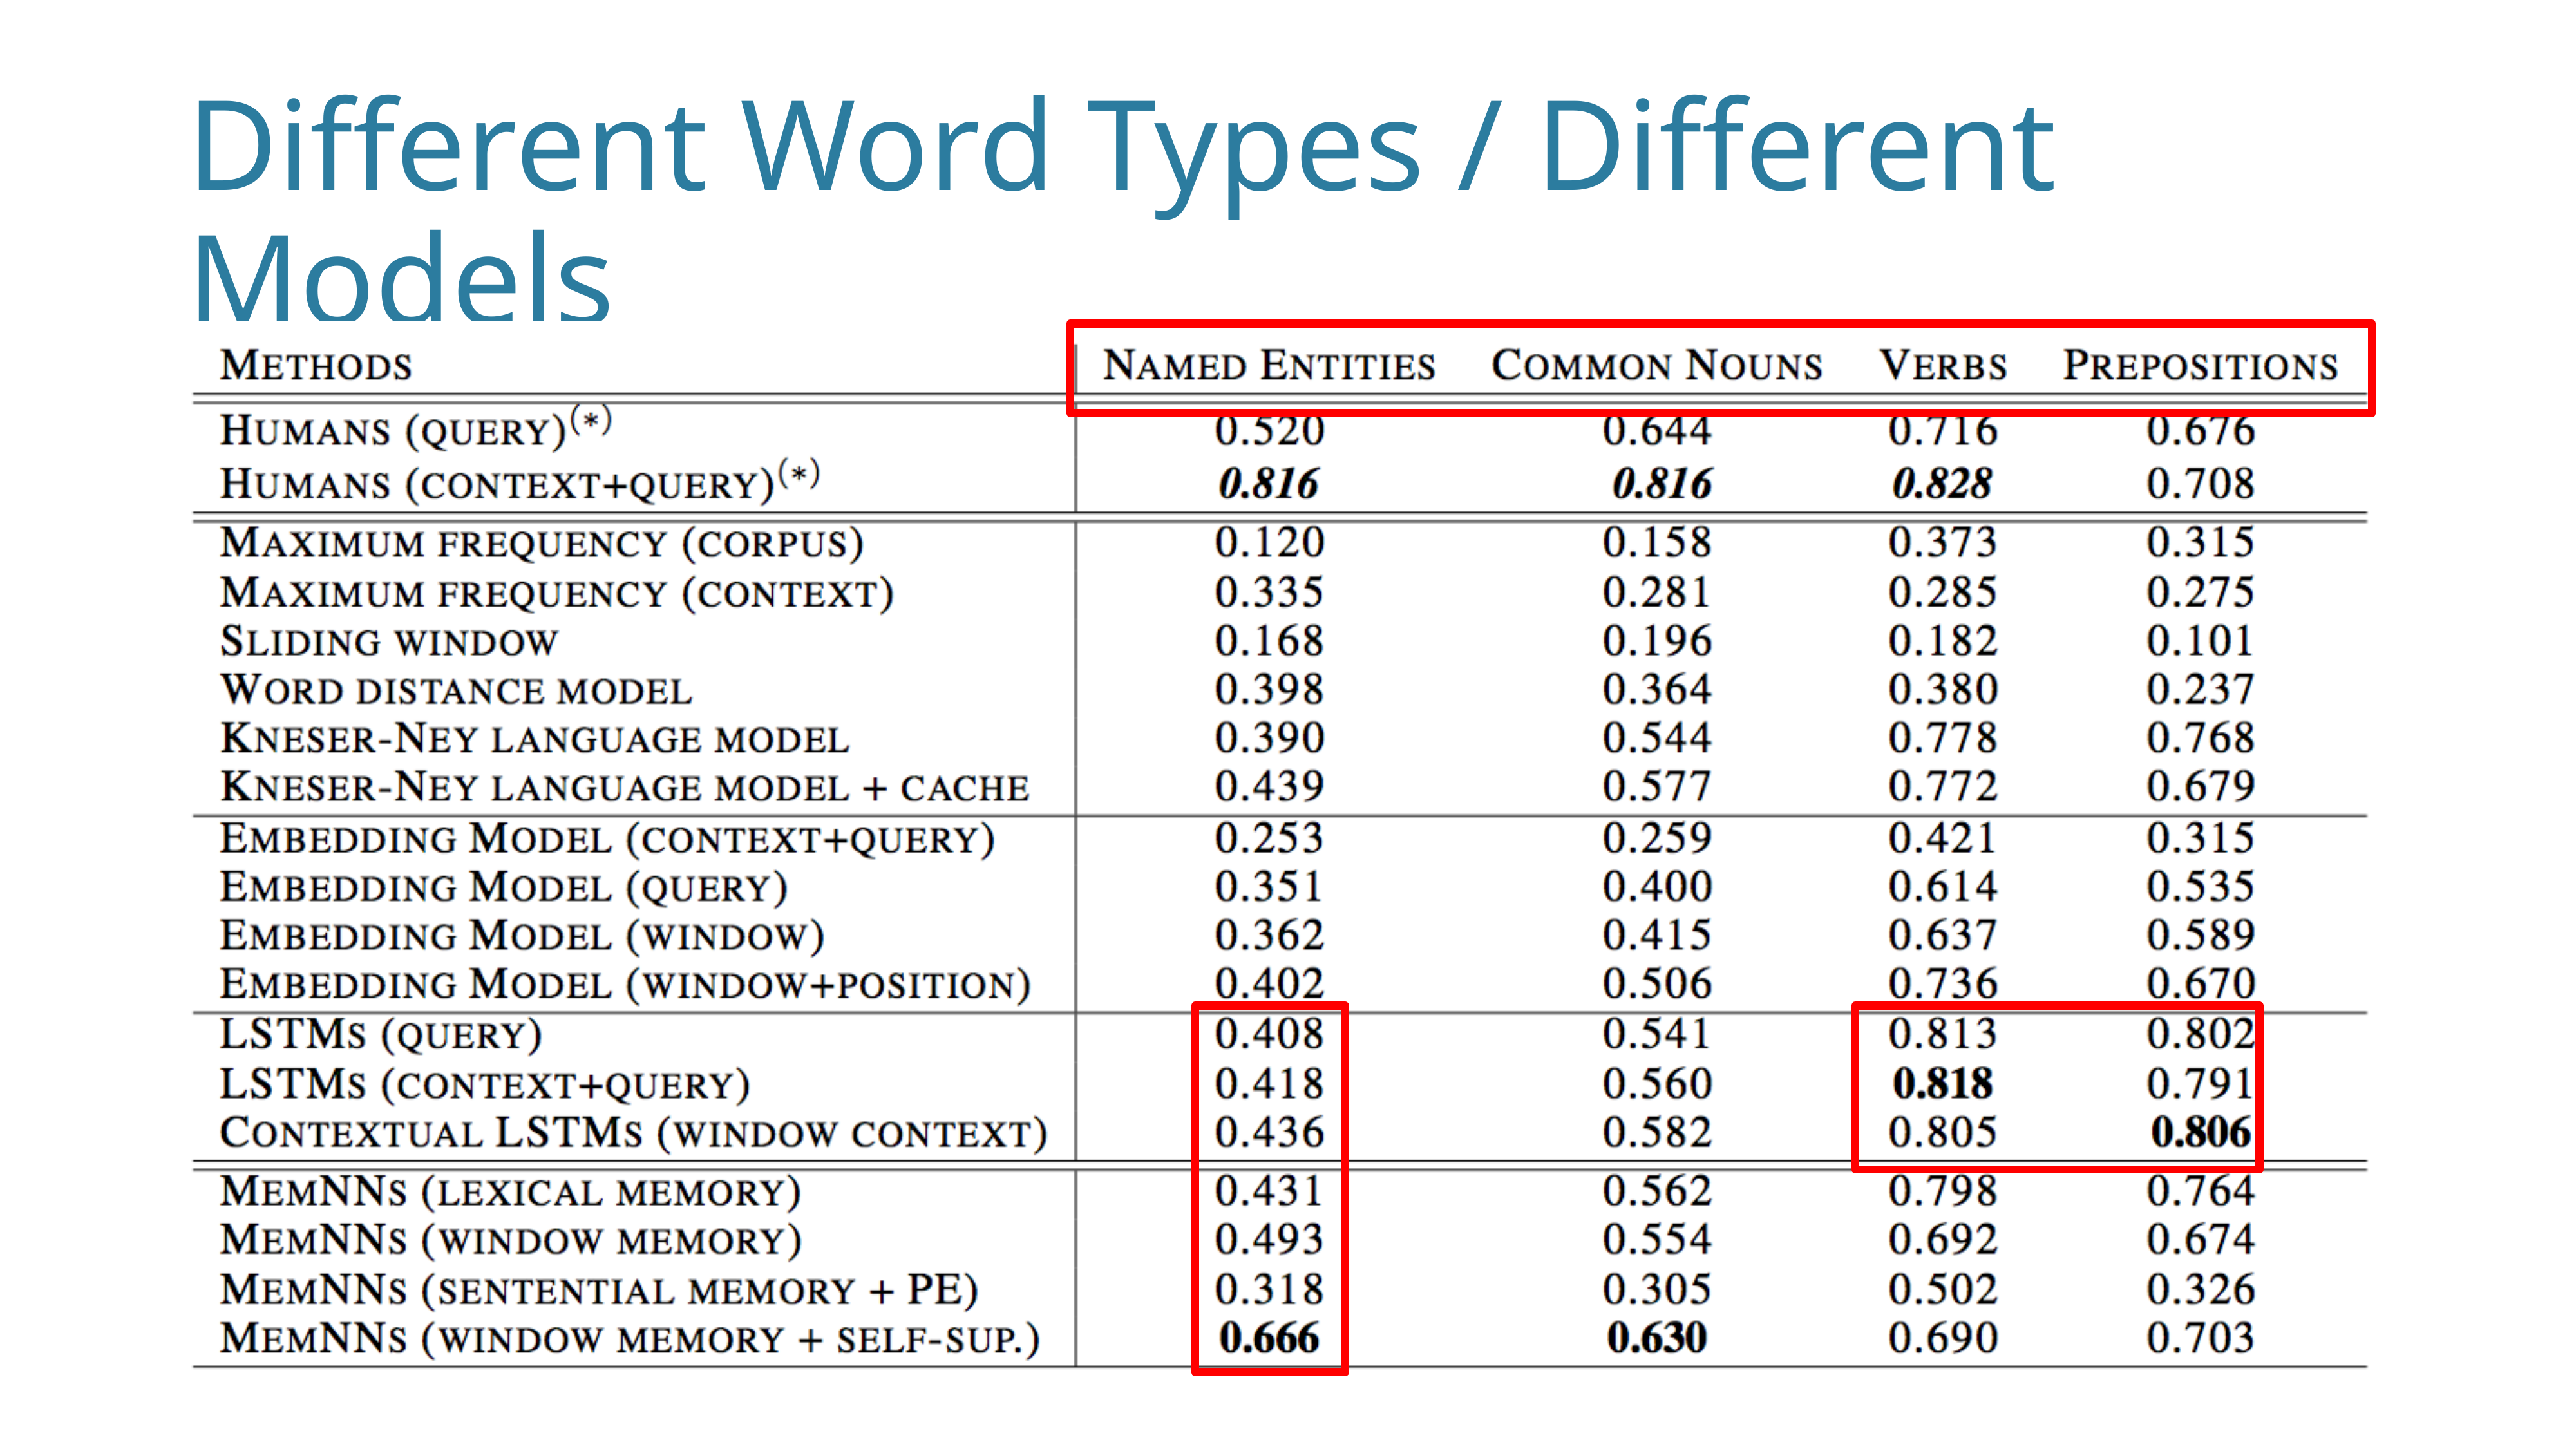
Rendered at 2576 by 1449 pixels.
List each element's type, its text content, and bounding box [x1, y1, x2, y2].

title Different Word Types / Different Models [177, 77, 2399, 321]
picture [176, 321, 2437, 1418]
